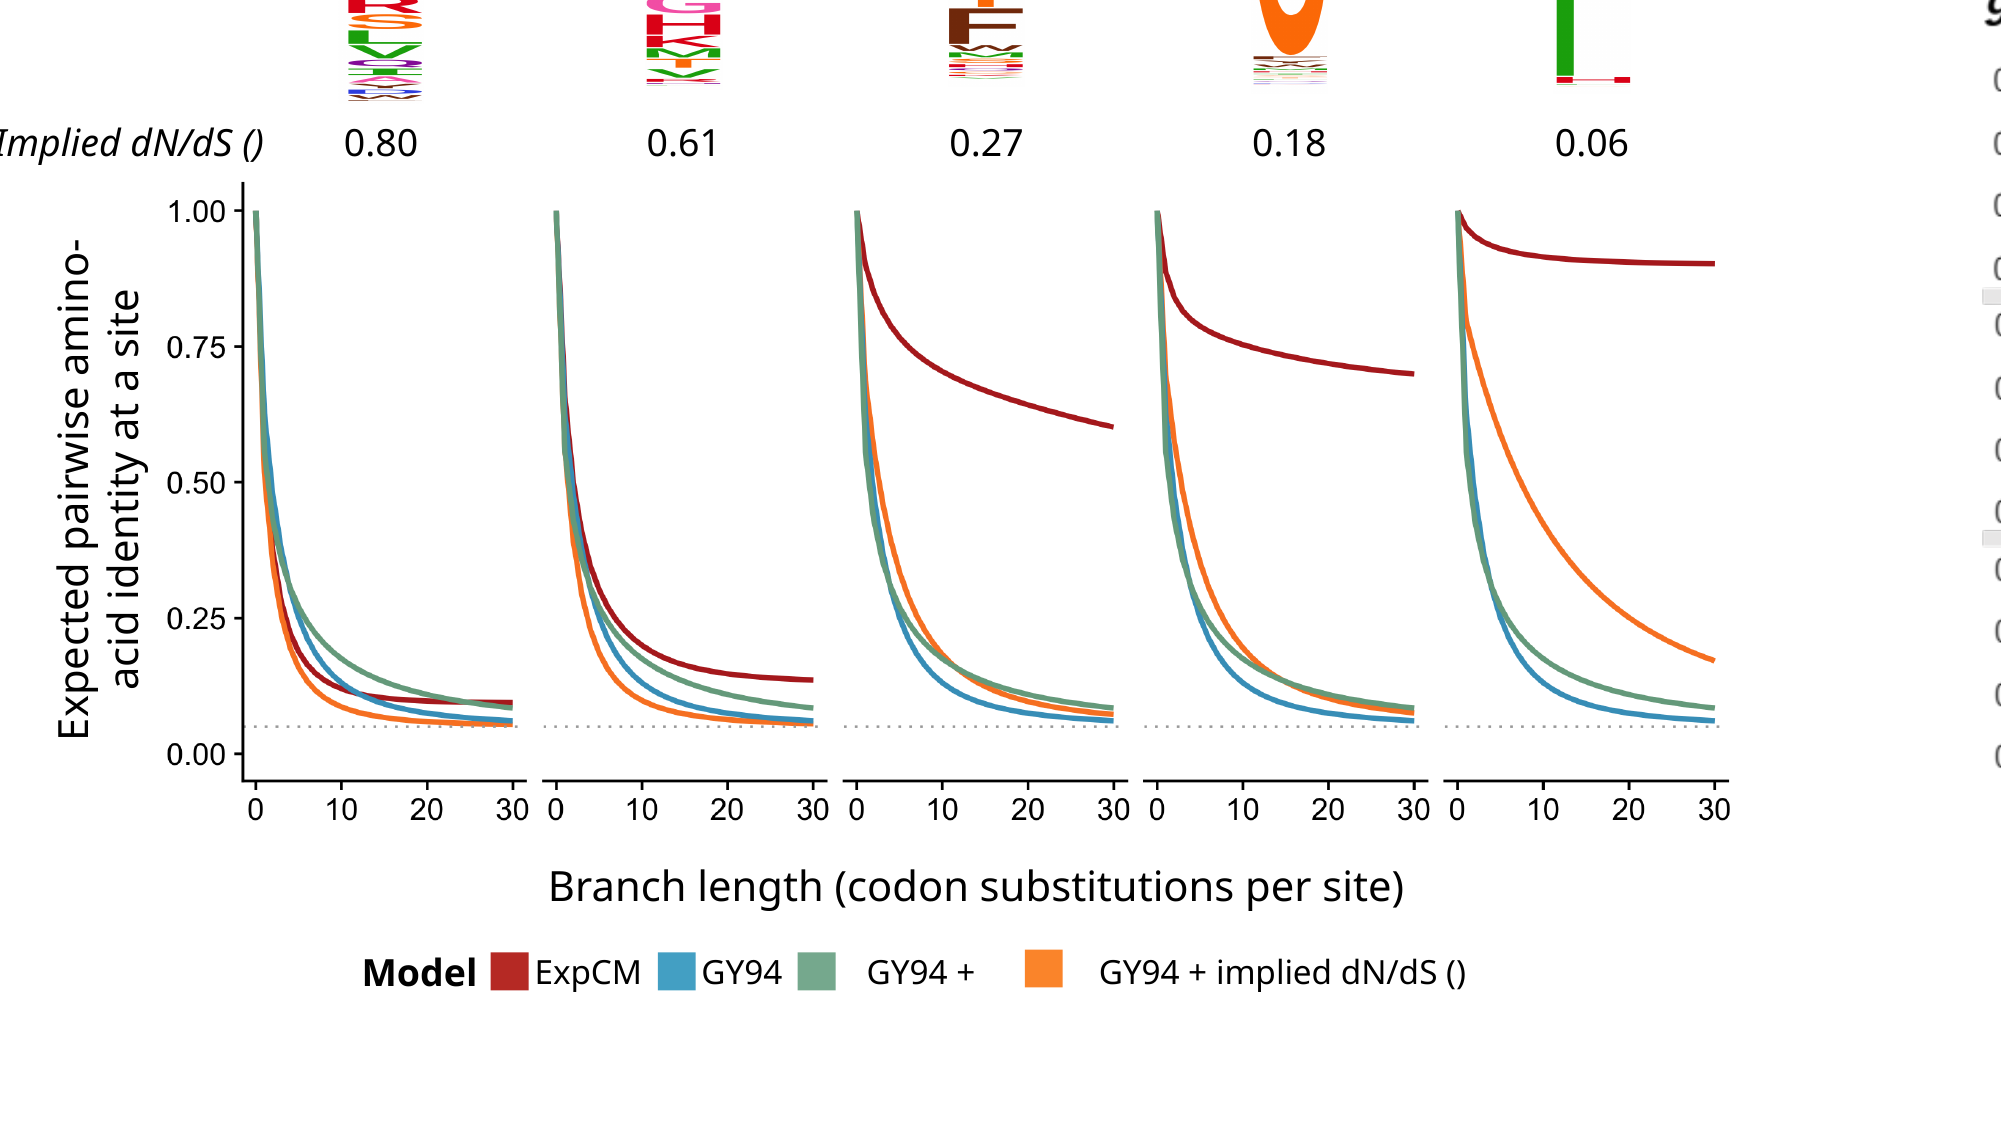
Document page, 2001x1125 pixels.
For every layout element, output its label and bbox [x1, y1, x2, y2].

text_box [0, 0, 2000, 1002]
